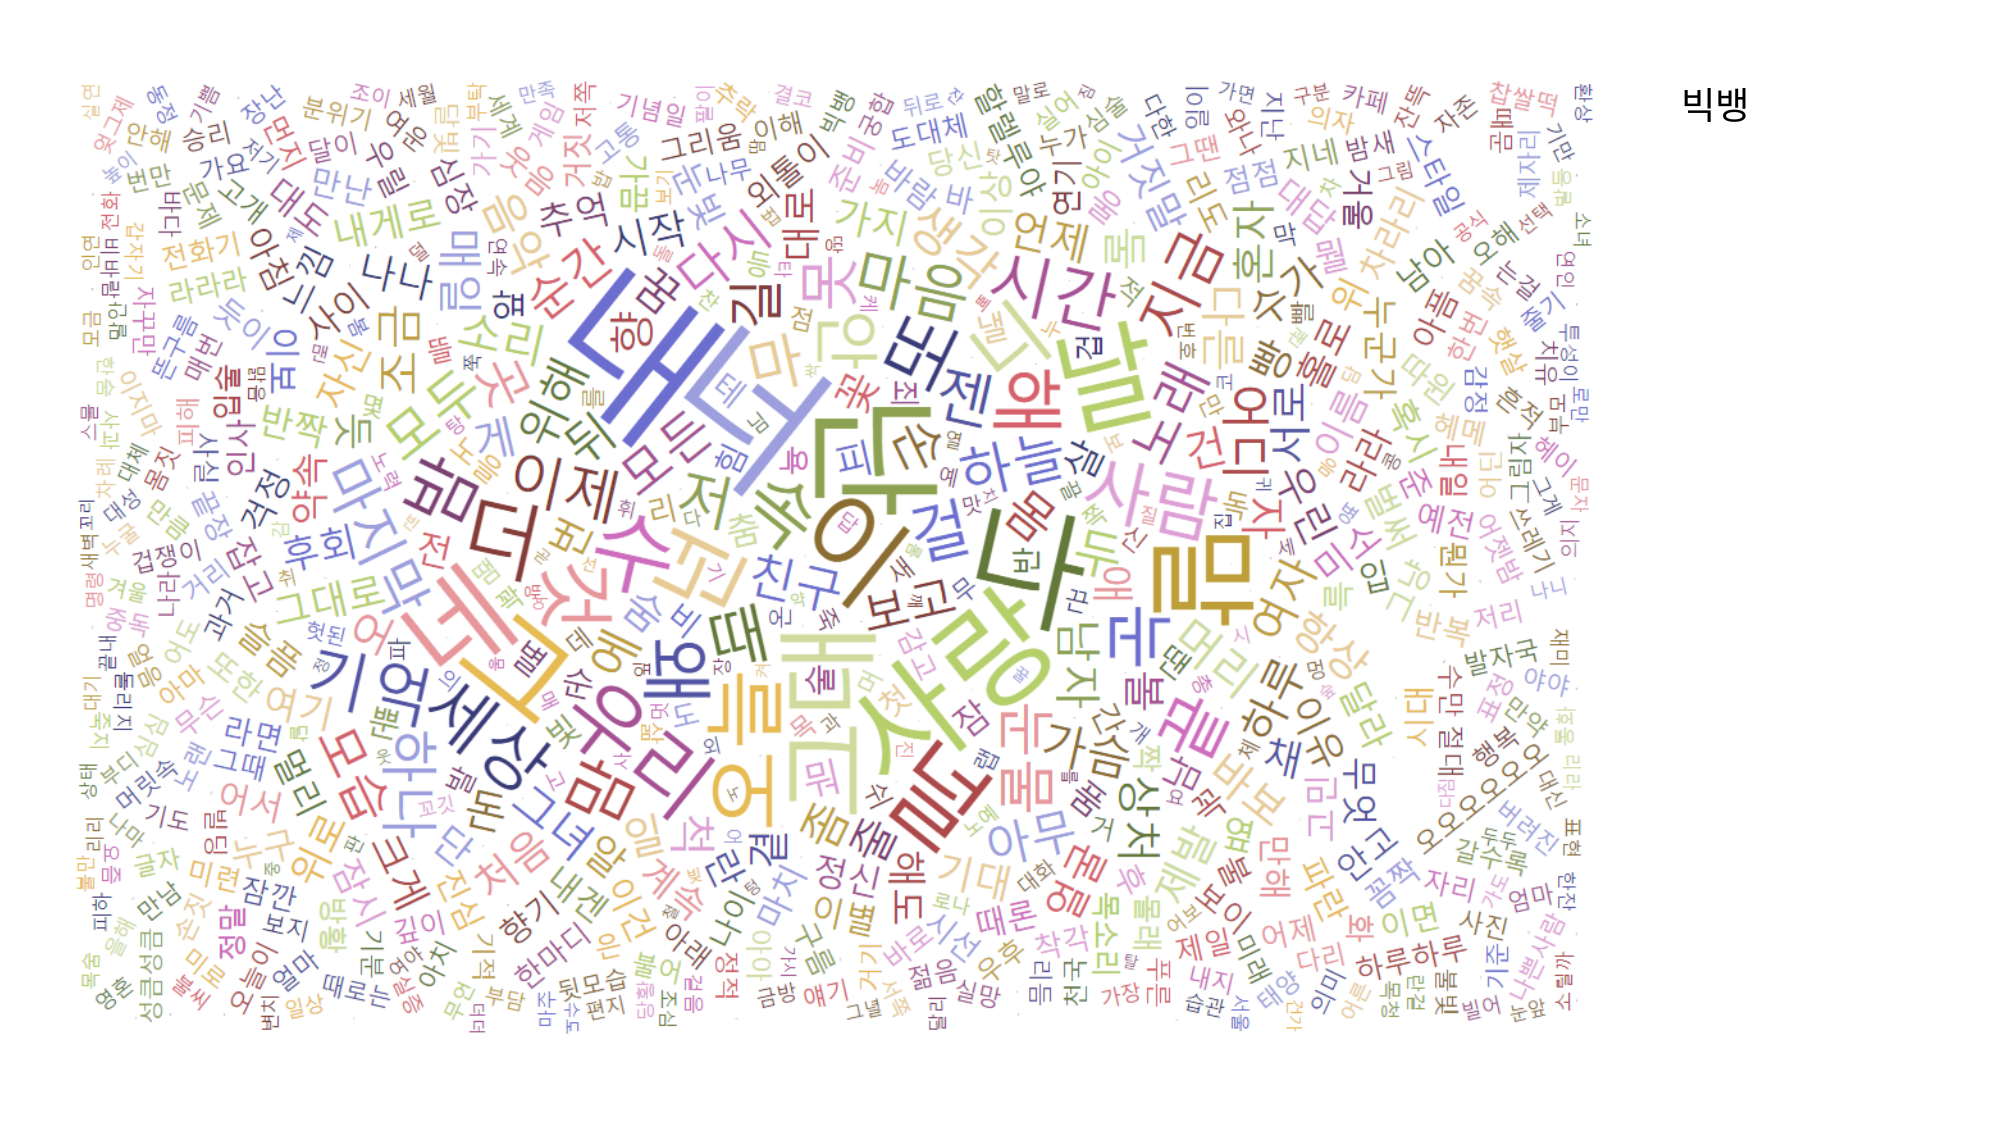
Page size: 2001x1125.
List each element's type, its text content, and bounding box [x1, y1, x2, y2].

text_box 빅뱅 [1666, 74, 1899, 135]
picture [66, 74, 1598, 1040]
